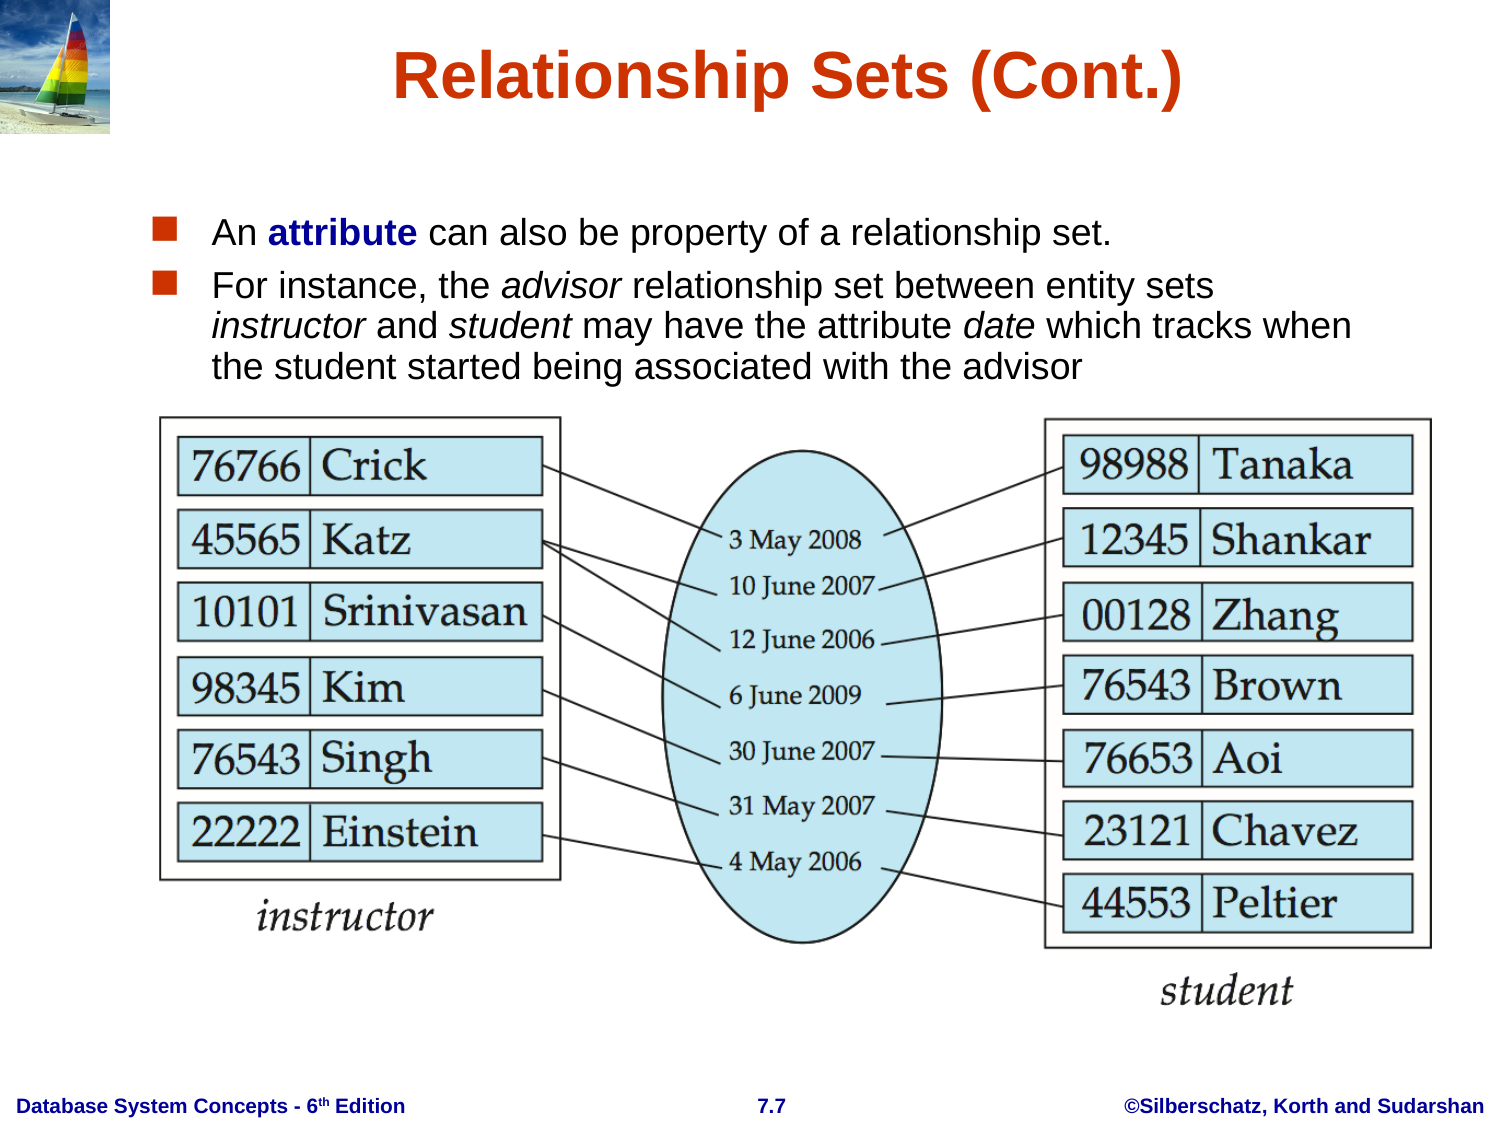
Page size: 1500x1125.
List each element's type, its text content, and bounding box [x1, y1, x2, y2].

list An attribute can also be property of a relationship set. For instance, the advisor relationship set between entity sets instructor and student may have the attribute date which tracks when the student started being associated with the advisor [140, 200, 1383, 393]
picture [0, 0, 110, 134]
picture [159, 413, 1432, 1017]
title Relationship Sets (Cont.) [125, 18, 1452, 120]
